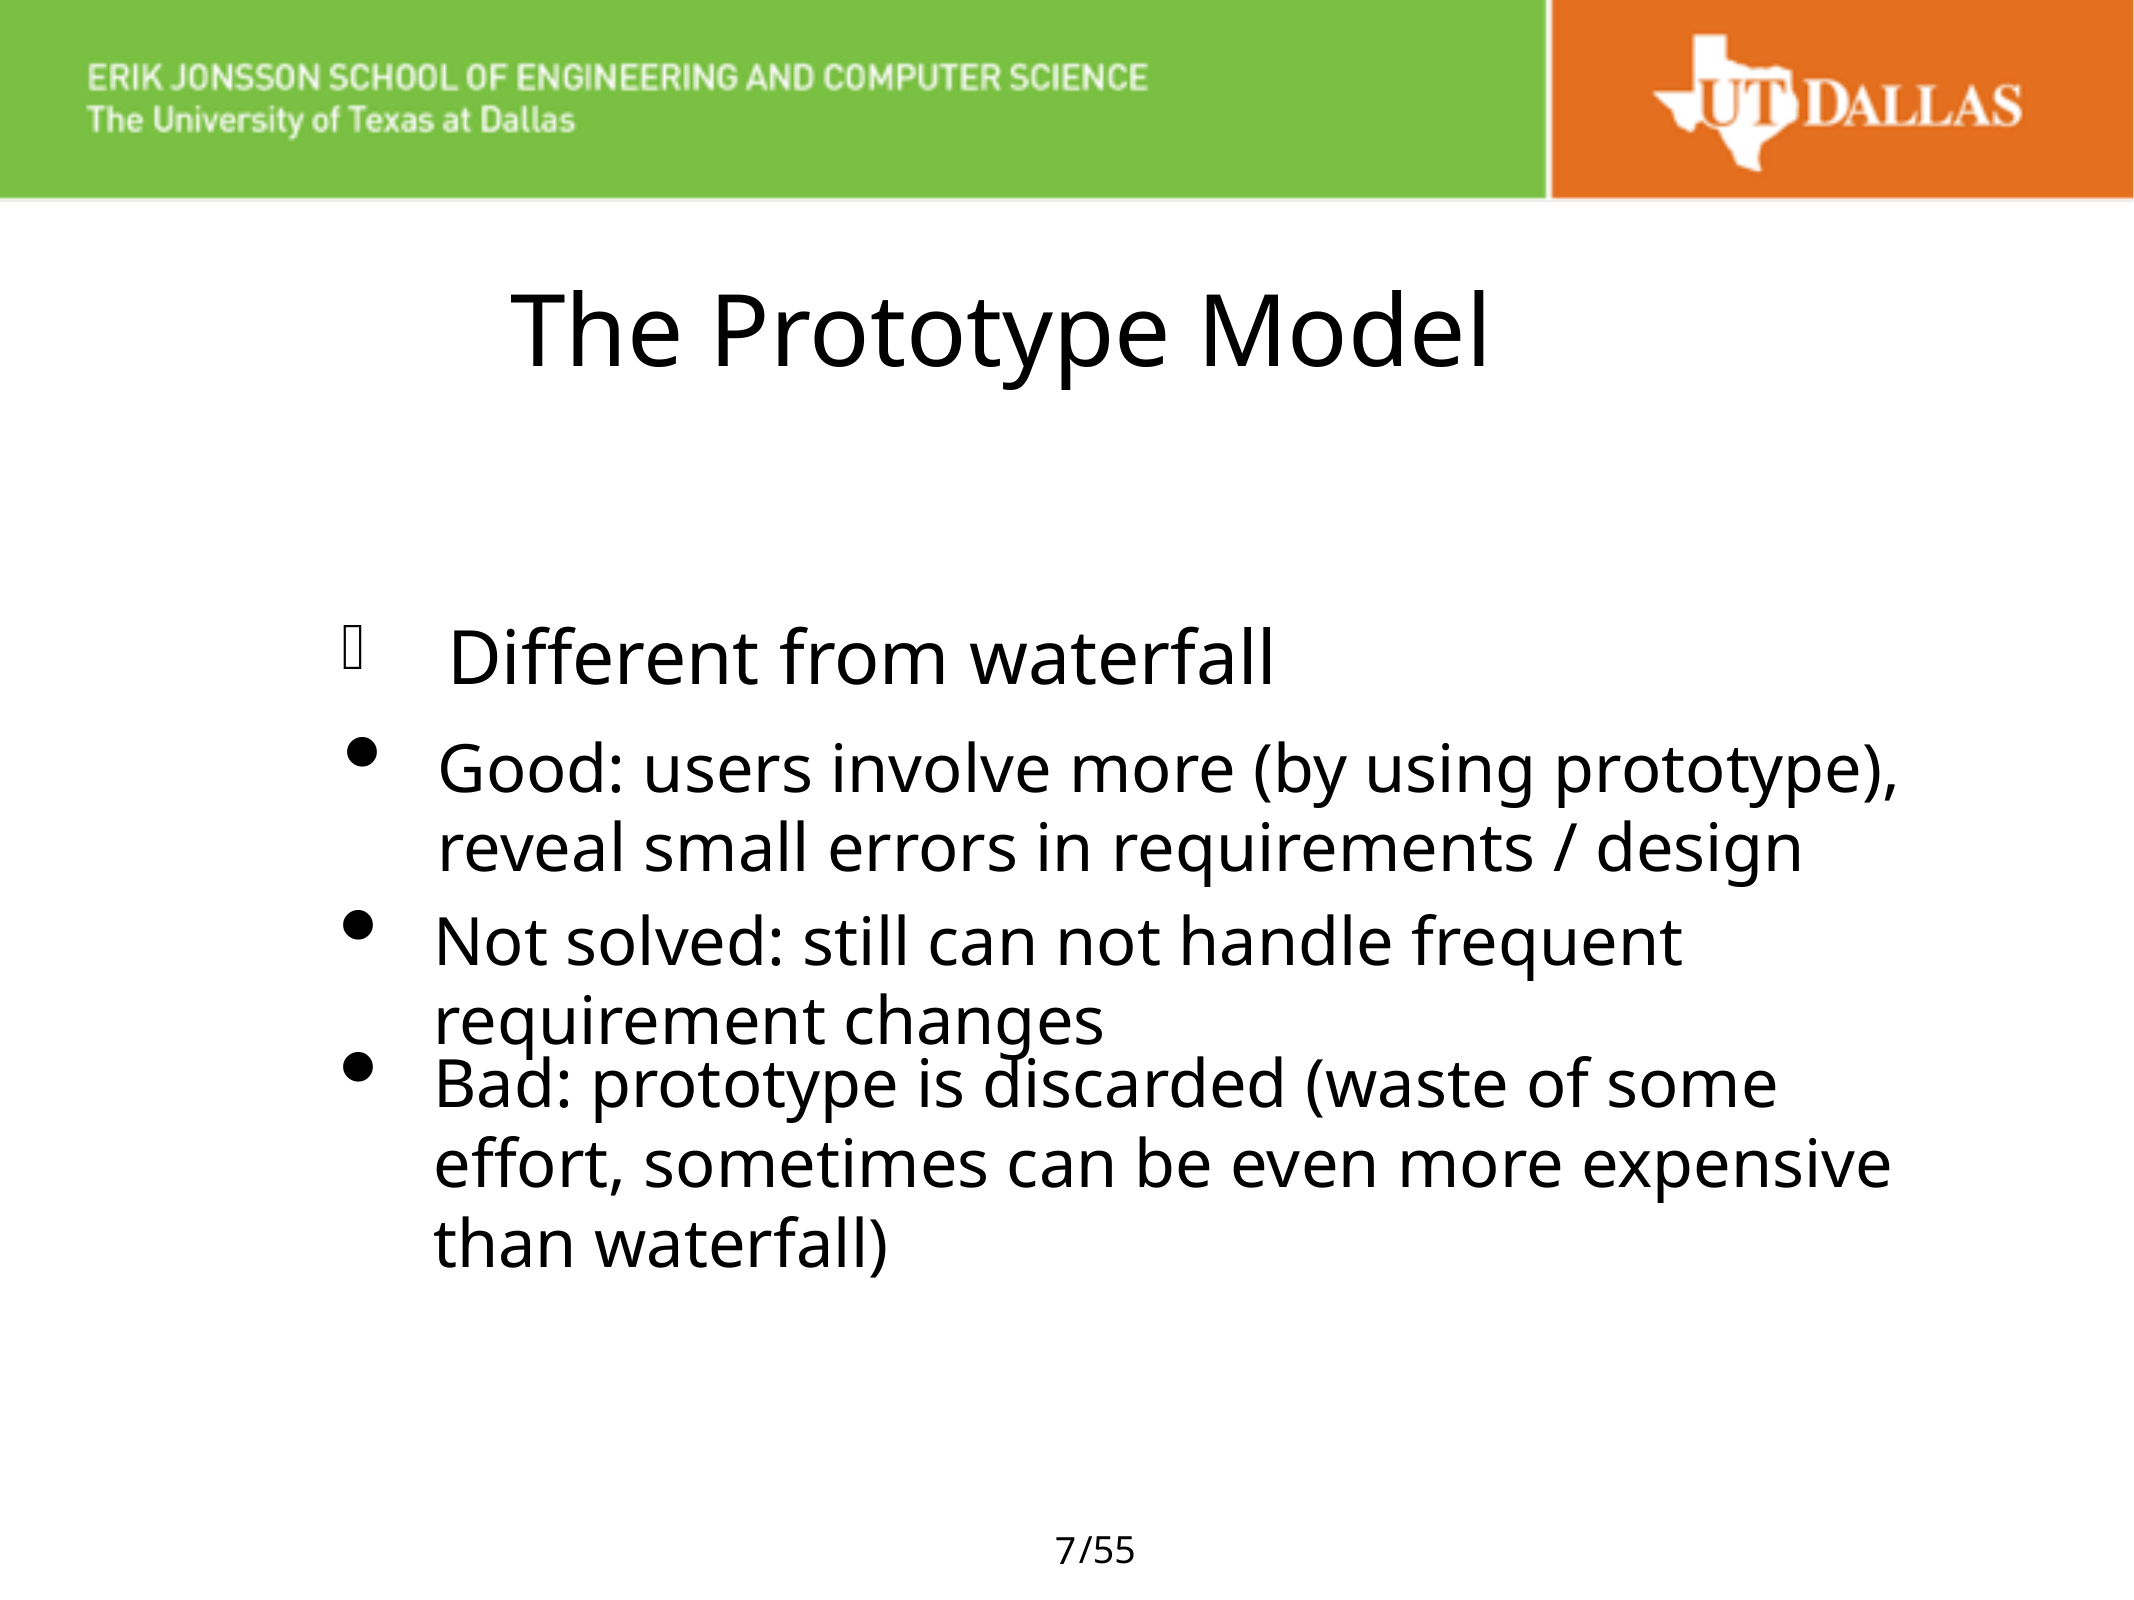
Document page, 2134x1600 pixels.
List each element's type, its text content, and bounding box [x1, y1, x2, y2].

picture [0, 0, 2134, 205]
text_box Good: users involve more (by using prototype), reveal small errors in requirements / design [210, 716, 1942, 894]
list Different from waterfall [207, 453, 2007, 855]
text_box Bad: prototype is discarded (waste of some effort, sometimes can be even more expensive than waterfall) [206, 1067, 1938, 1289]
text_box Not solved: still can not handle frequent requirement changes [206, 889, 1938, 1067]
title The Prototype Model [207, 157, 1926, 495]
slide_number 7 [1036, 1518, 1095, 1580]
